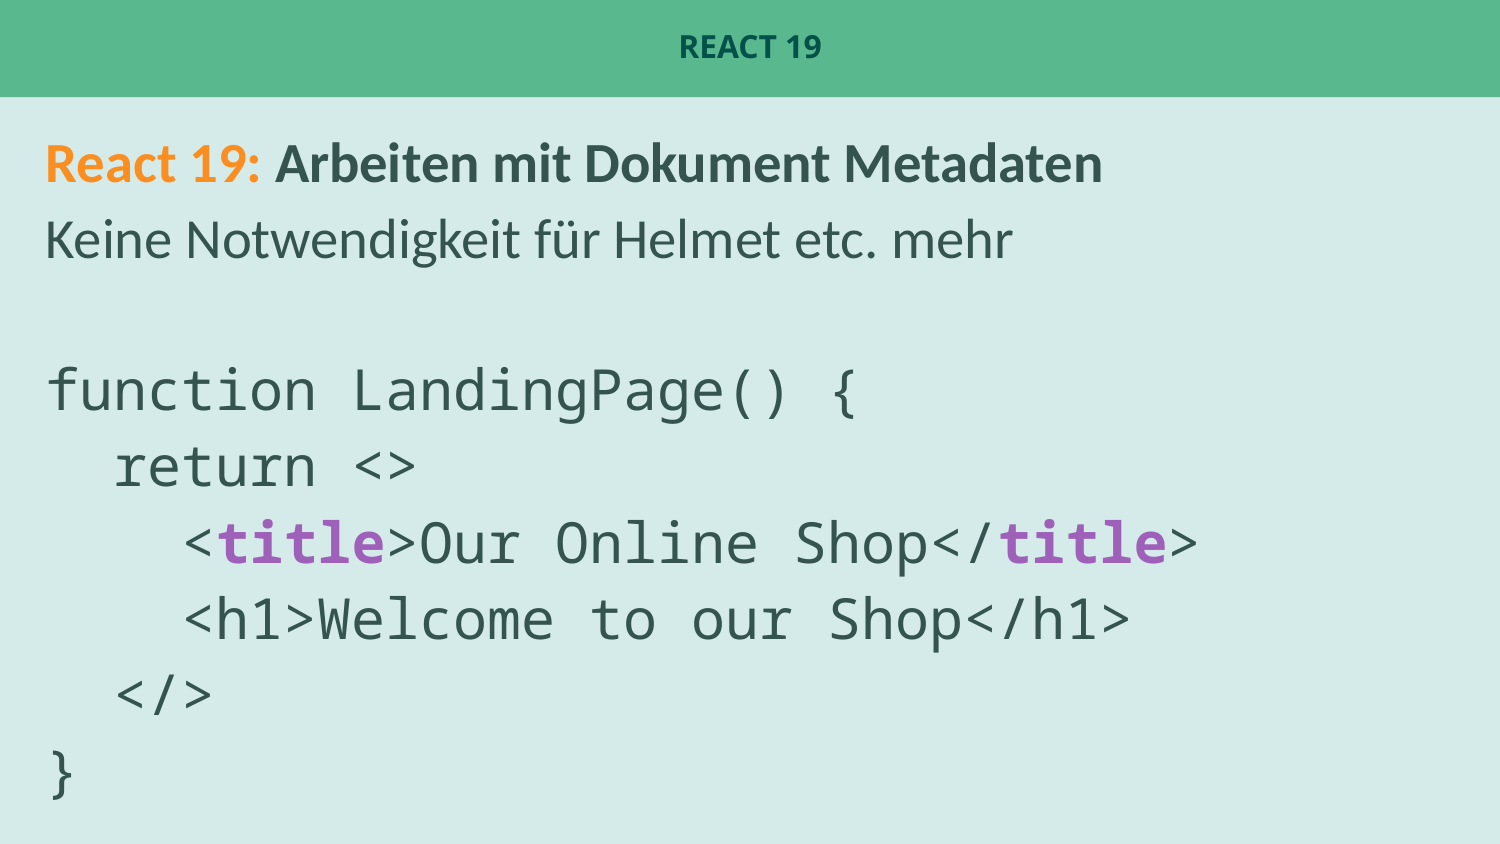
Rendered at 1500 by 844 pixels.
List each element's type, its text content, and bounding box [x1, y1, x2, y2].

title React 19 [0, 0, 1500, 98]
list React 19: Arbeiten mit Dokument Metadaten Keine Notwendigkeit für Helmet etc. mehr function LandingPage() { return <> <title>Our Online Shop</title> <h1>Welcome to our Shop</h1> </> } [30, 126, 1470, 815]
